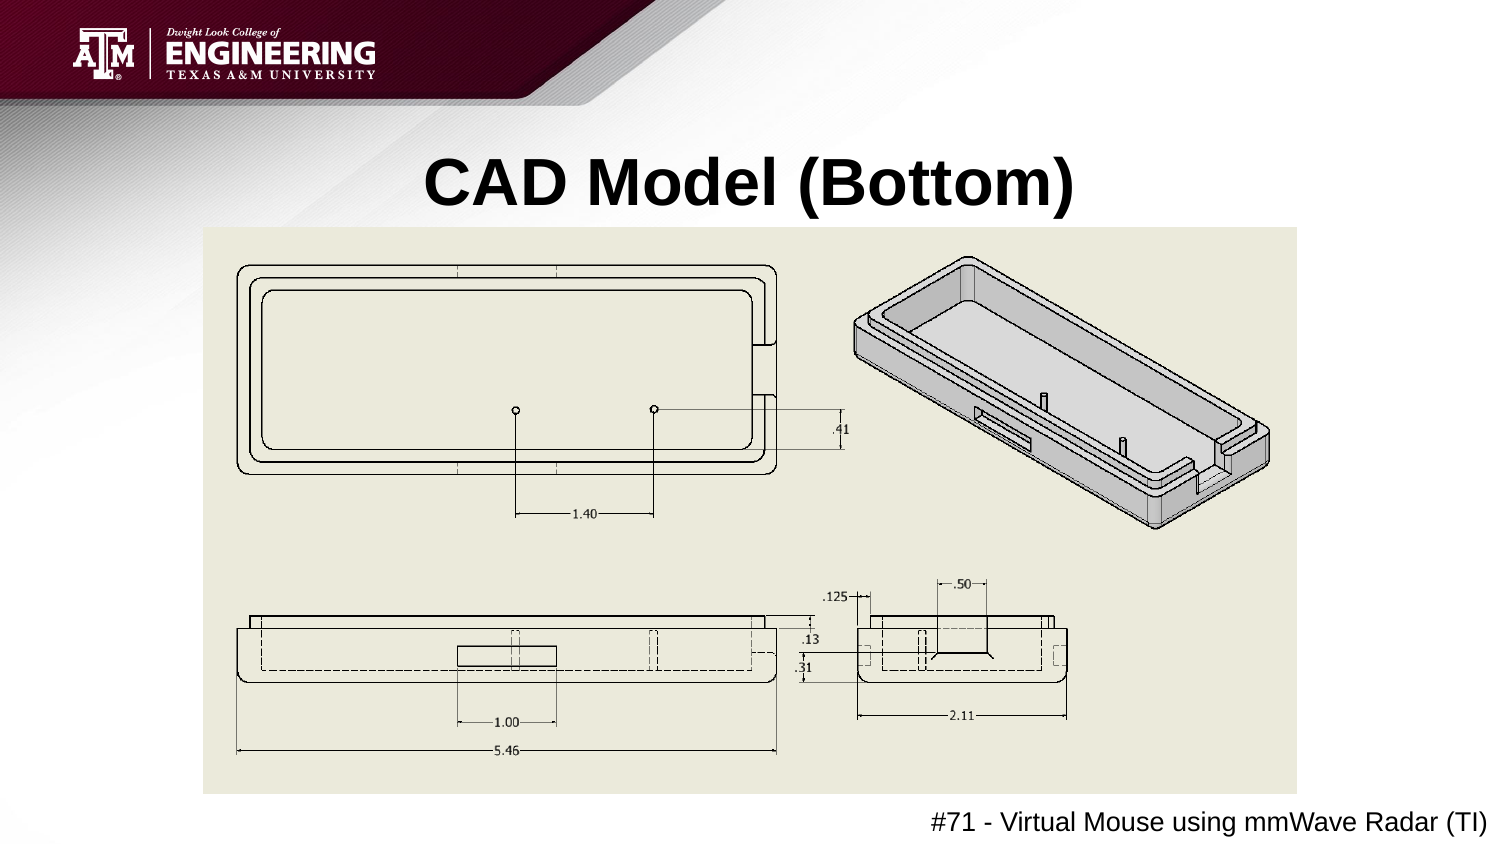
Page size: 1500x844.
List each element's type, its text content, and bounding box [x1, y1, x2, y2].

title CAD Model (Bottom) [75, 129, 1425, 228]
picture [0, 0, 1500, 844]
text_box #71 - Virtual Mouse using mmWave Radar (TI) [916, 788, 1500, 844]
